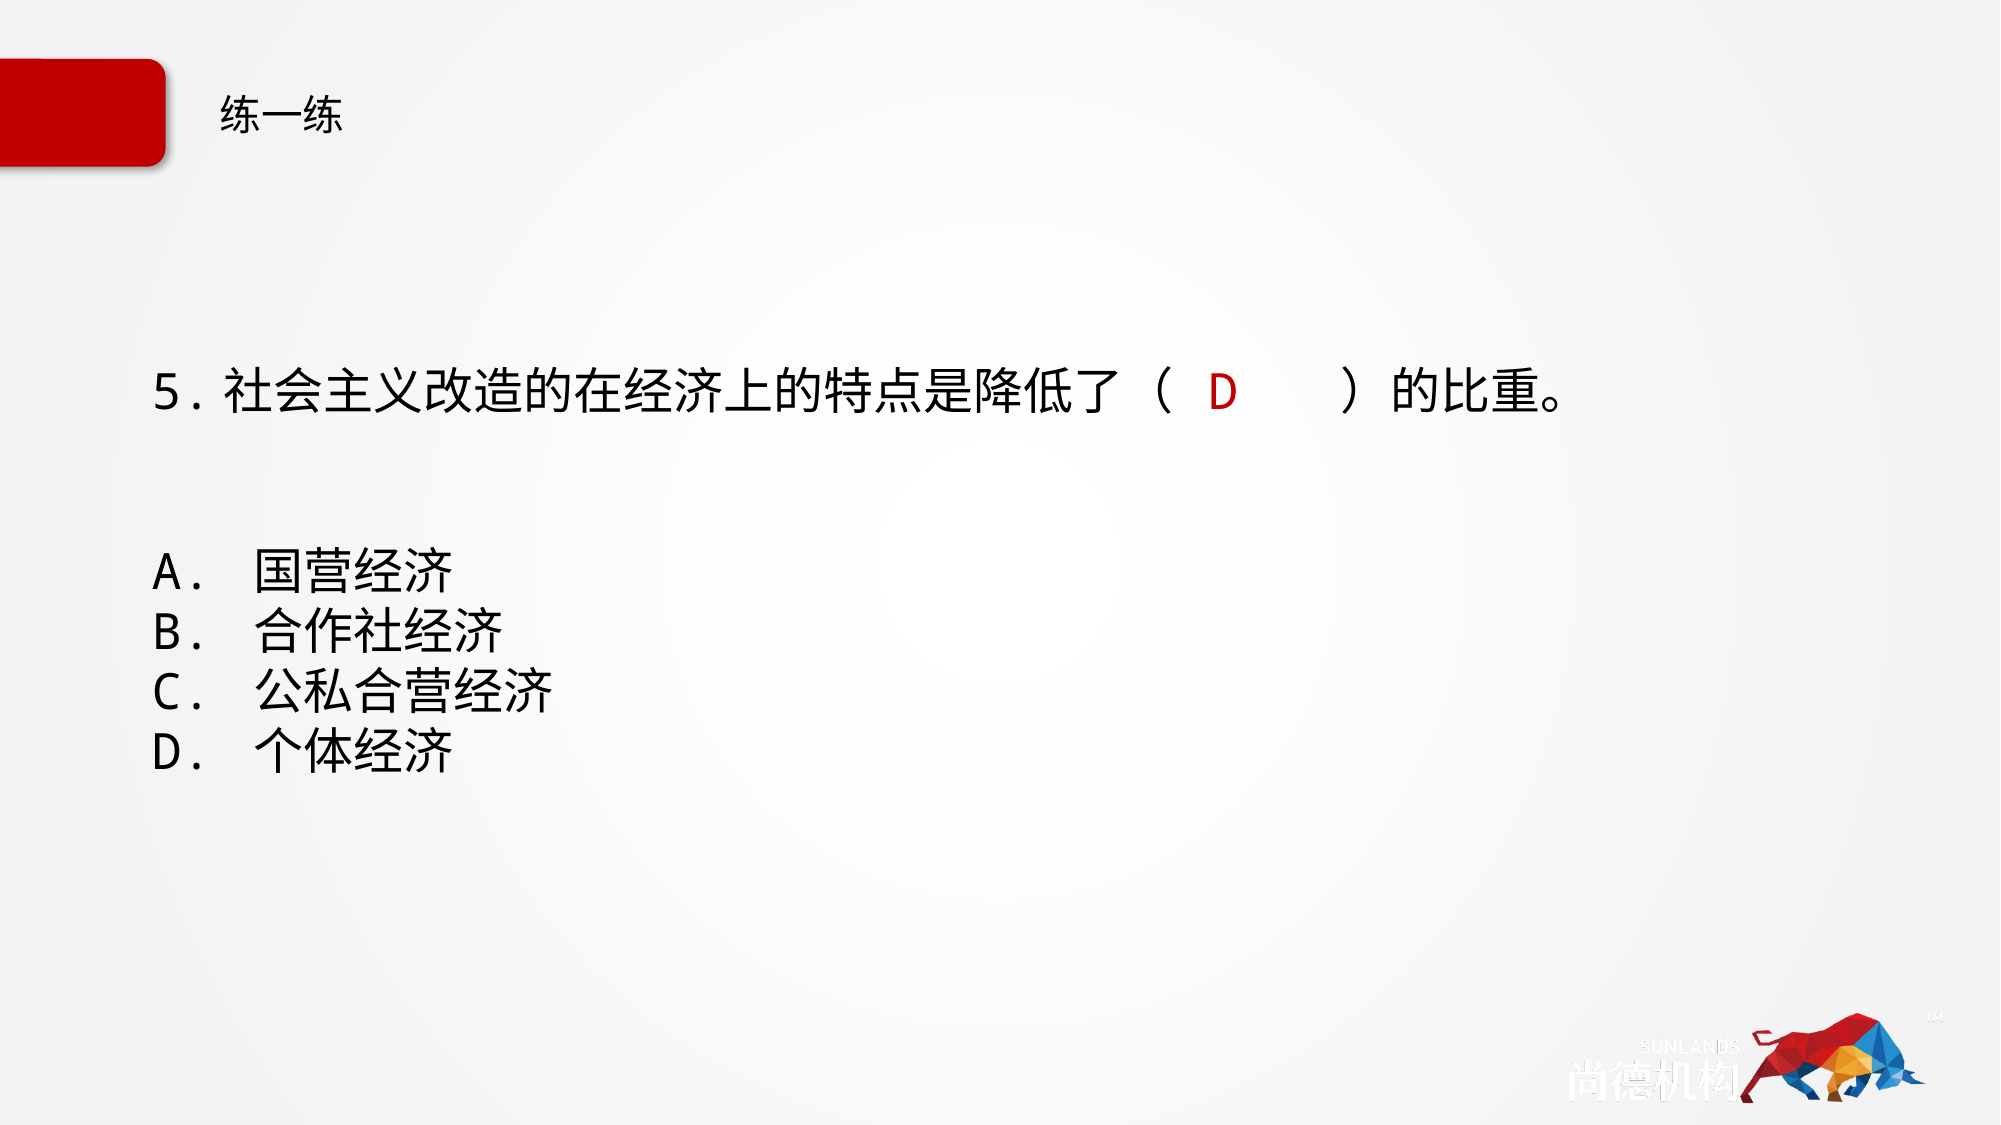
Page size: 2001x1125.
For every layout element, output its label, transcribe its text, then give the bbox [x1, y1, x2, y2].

title 练一练 [204, 72, 1877, 162]
text_box 5.社会主义改造的在经济上的特点是降低了（ D ）的比重。 A. 国营经济 B. 合作社经济 C. 公私合营经济 D. 个体经济 [136, 351, 2000, 787]
picture [0, 0, 2001, 1125]
